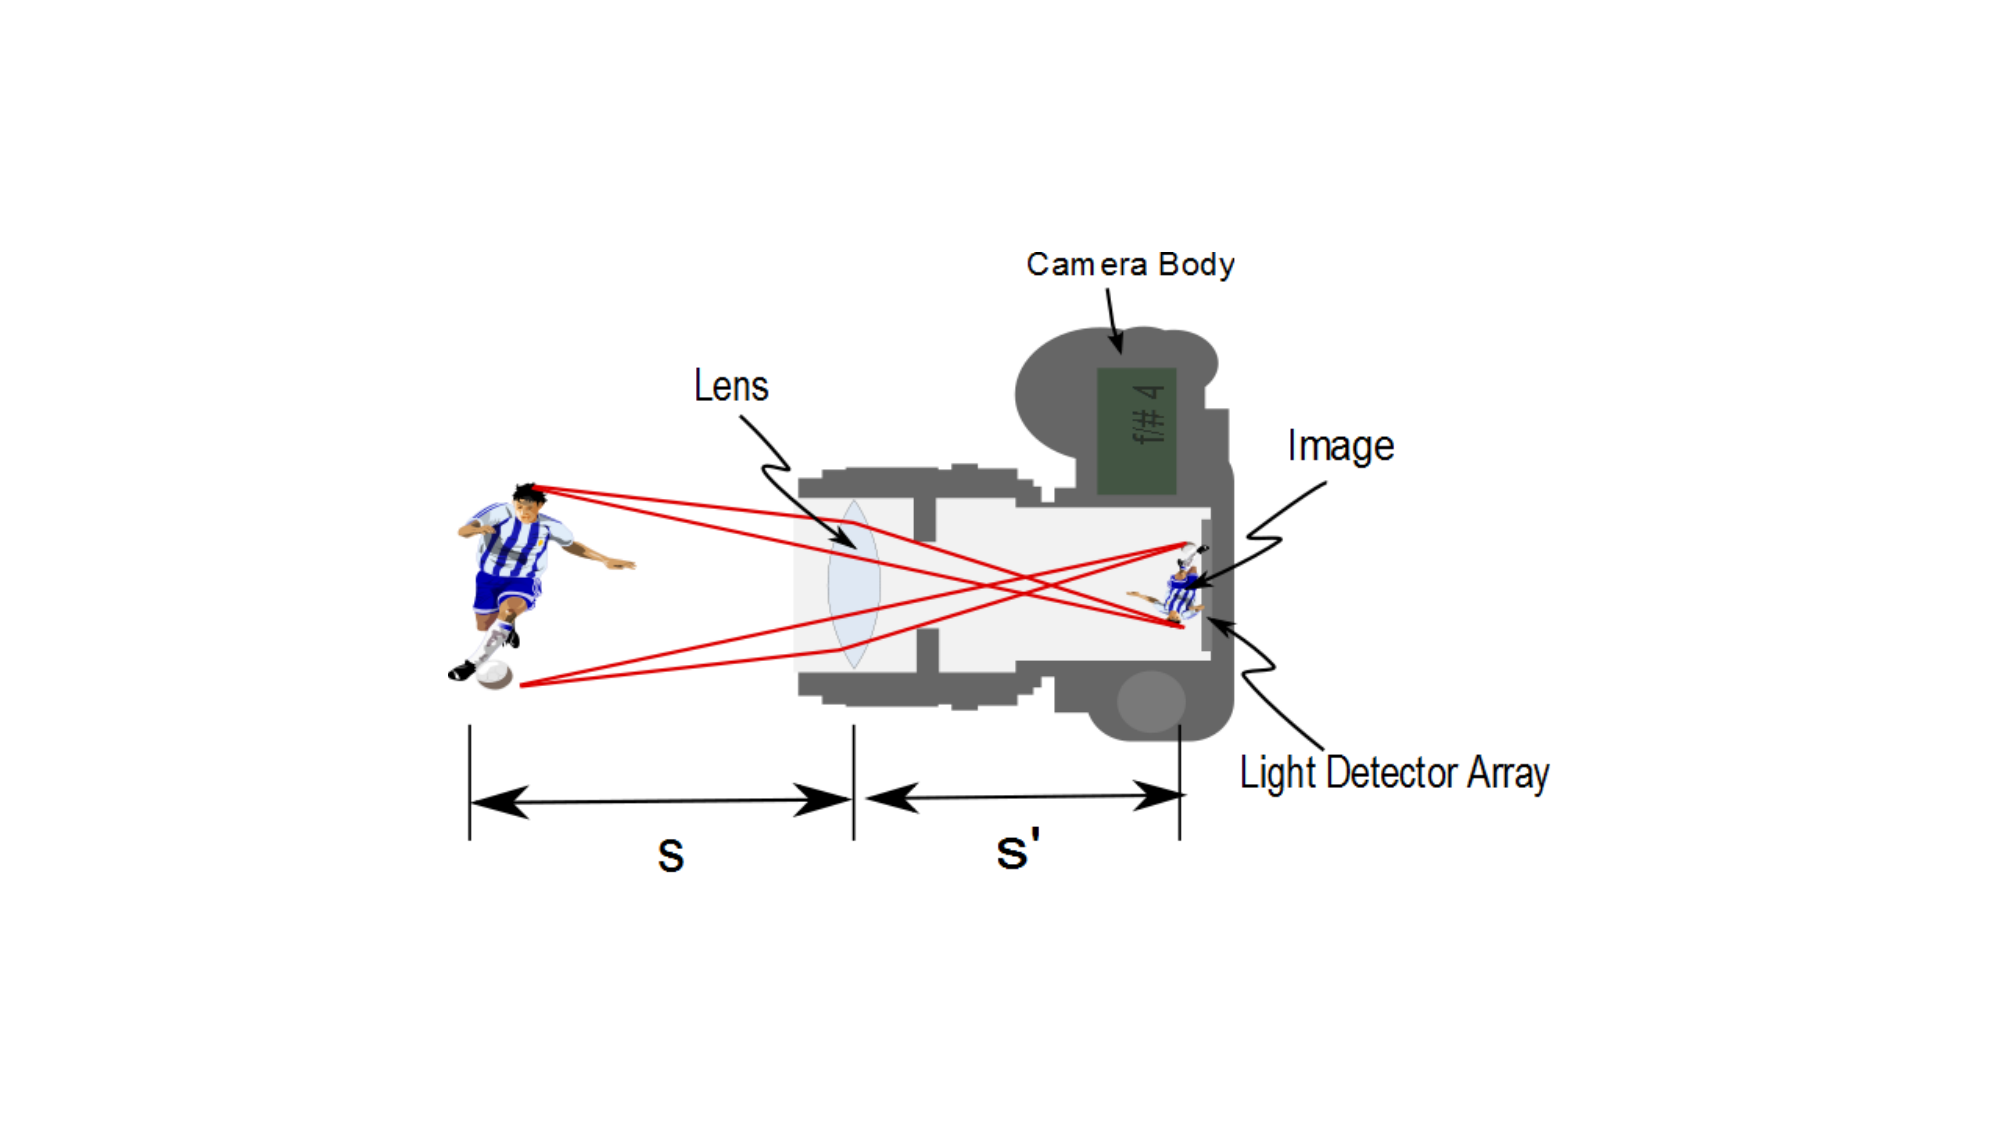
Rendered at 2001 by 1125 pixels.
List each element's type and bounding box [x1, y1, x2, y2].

picture [448, 252, 1552, 874]
